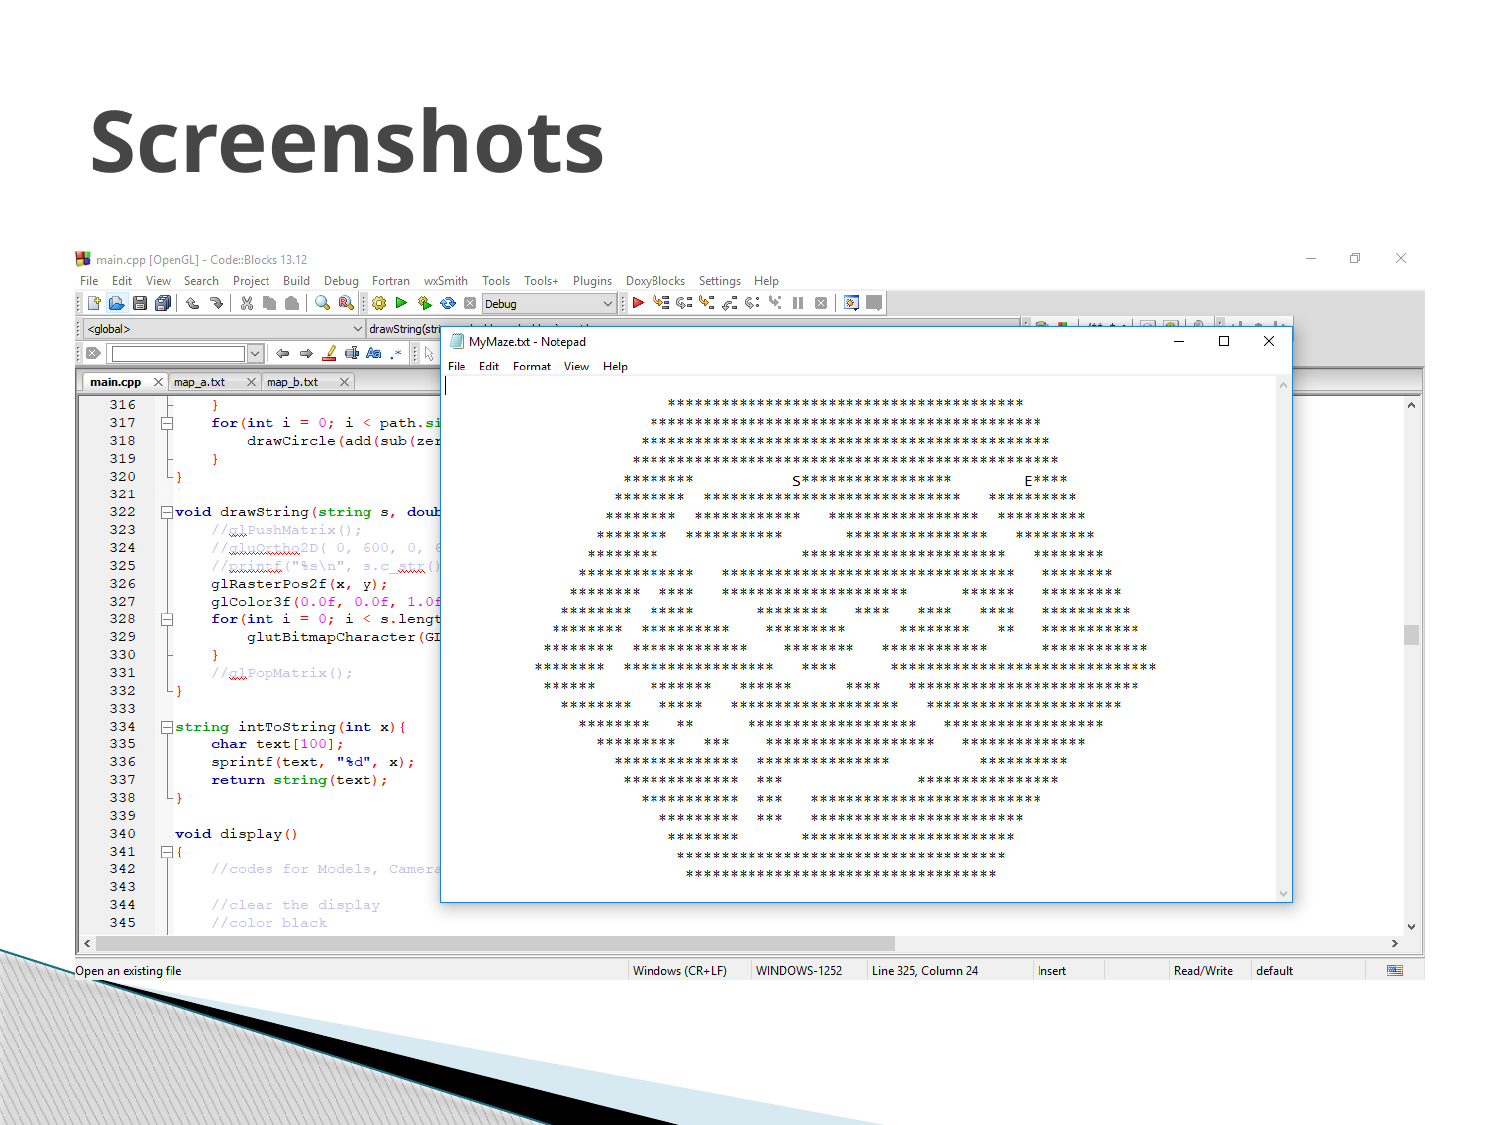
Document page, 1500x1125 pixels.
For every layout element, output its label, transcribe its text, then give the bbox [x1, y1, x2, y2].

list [74, 248, 1426, 980]
title Screenshots [75, 45, 1425, 233]
